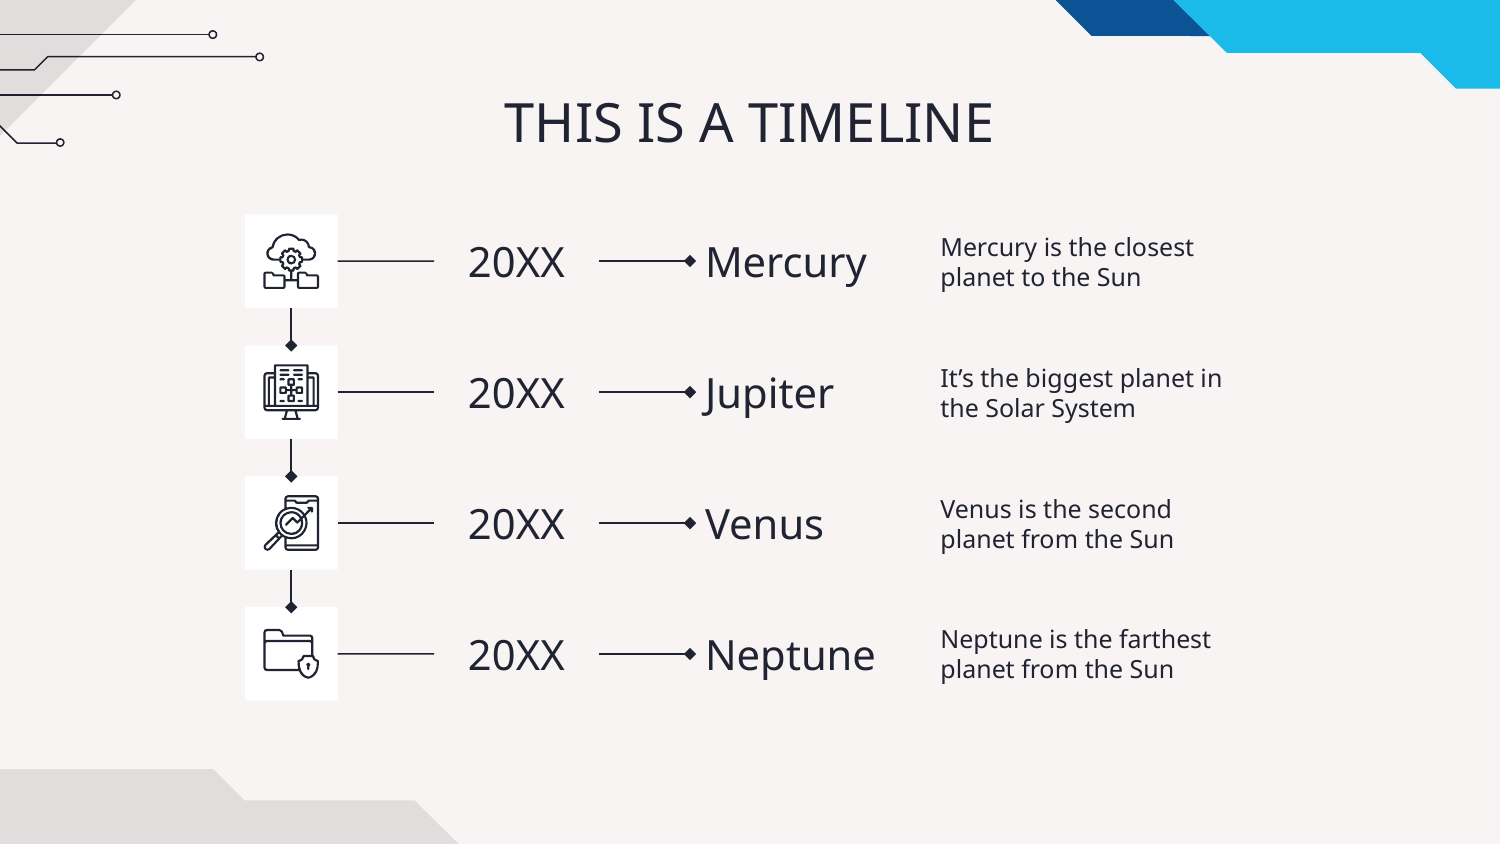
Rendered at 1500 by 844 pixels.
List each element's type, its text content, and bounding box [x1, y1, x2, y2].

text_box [263, 233, 320, 290]
text_box 20XX [434, 224, 599, 298]
text_box Mercury [690, 224, 925, 298]
text_box Venus is the second planet from the Sun [925, 486, 1256, 560]
text_box 20XX [434, 617, 599, 691]
text_box Neptune [690, 617, 925, 691]
text_box [244, 214, 338, 308]
text_box 20XX [434, 486, 599, 560]
text_box Jupiter [690, 355, 925, 429]
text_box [263, 364, 320, 421]
text_box Mercury is the closest planet to the Sun [925, 224, 1256, 298]
text_box Venus [690, 486, 925, 560]
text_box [263, 628, 320, 680]
text_box [244, 607, 338, 701]
text_box 20XX [434, 355, 599, 429]
text_box [263, 495, 320, 551]
text_box It’s the biggest planet in the Solar System [925, 355, 1256, 429]
text_box Neptune is the farthest planet from the Sun [925, 617, 1256, 691]
text_box [244, 476, 338, 570]
text_box [244, 345, 338, 439]
title THIS IS A TIMELINE [118, 72, 1382, 167]
